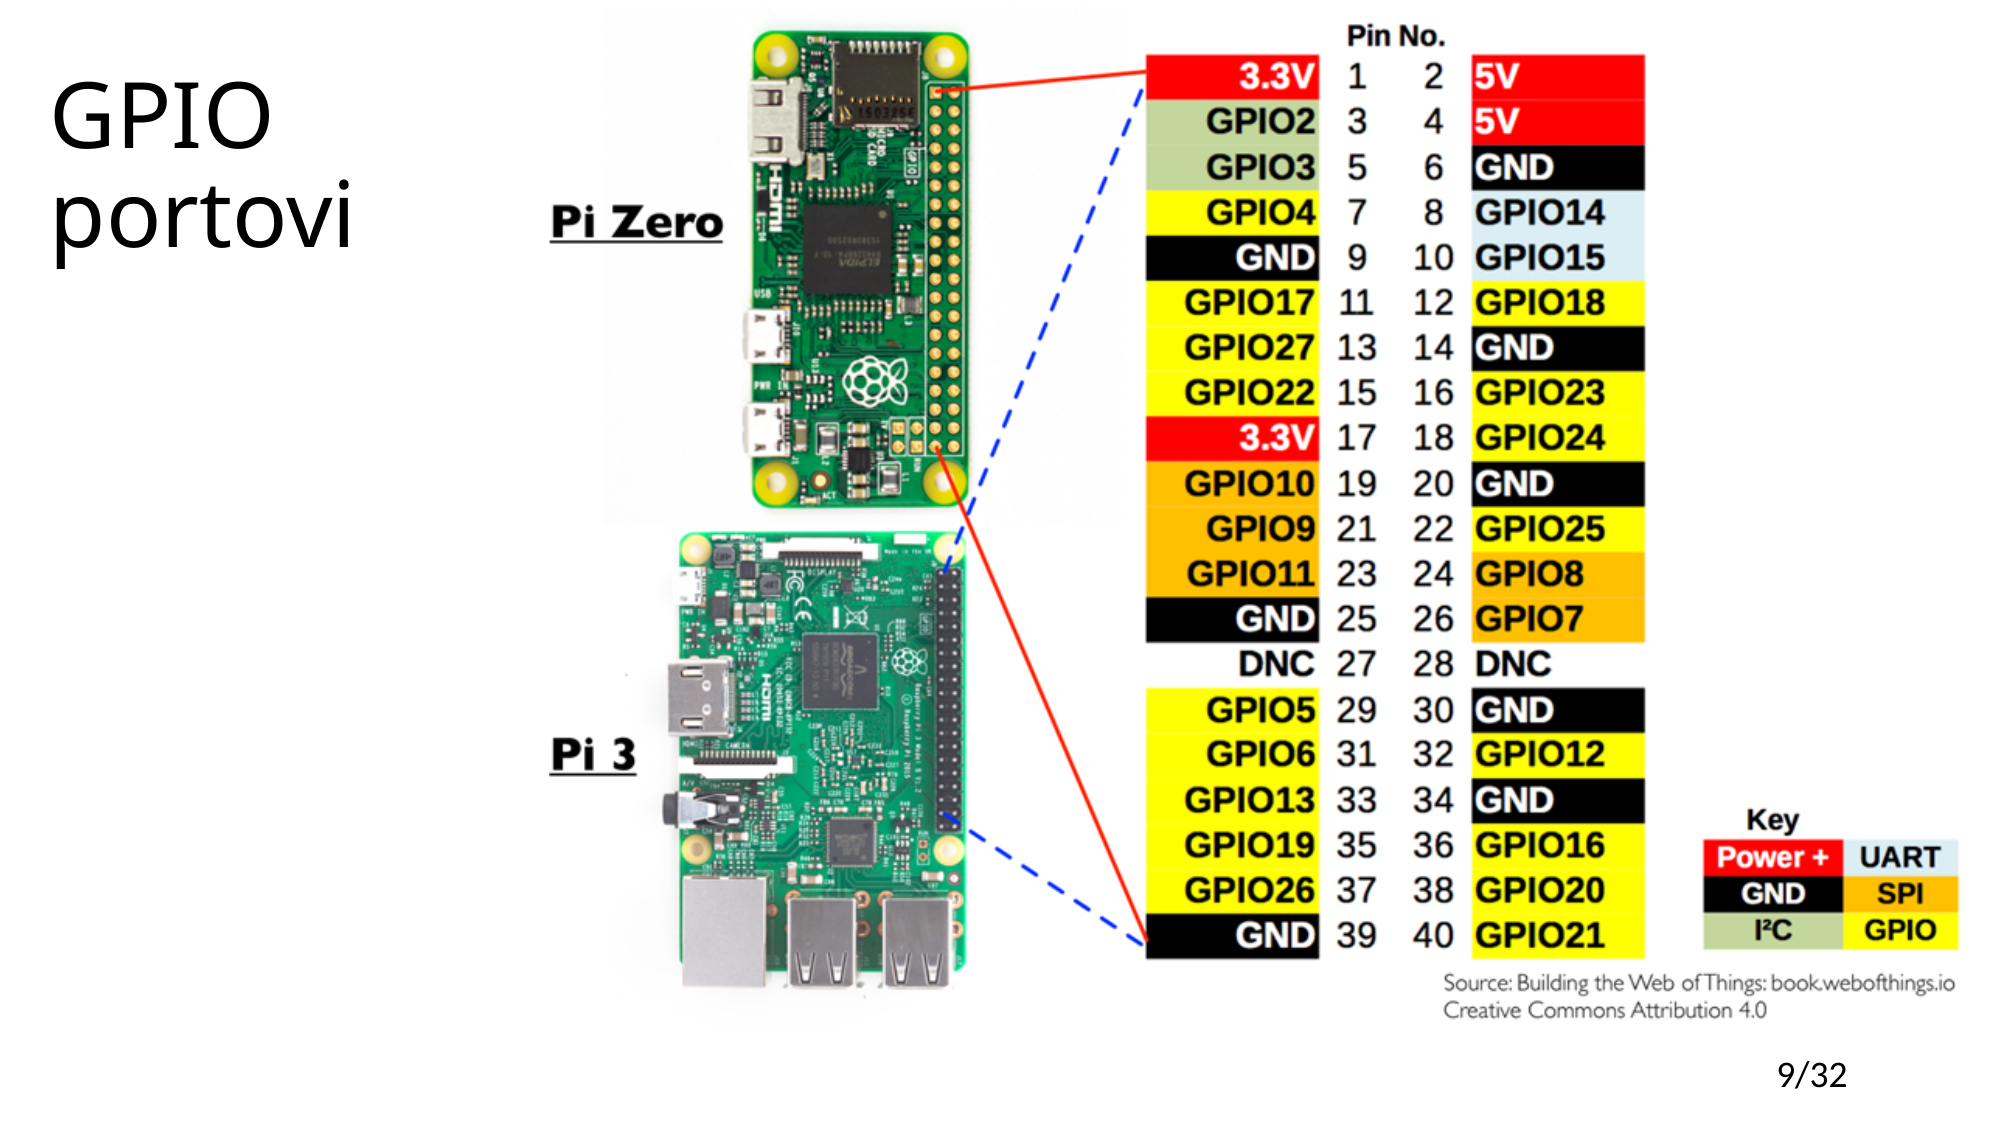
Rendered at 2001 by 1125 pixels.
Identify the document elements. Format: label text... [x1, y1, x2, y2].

picture [549, 6, 1981, 1035]
title GPIO portovi [34, 59, 549, 278]
